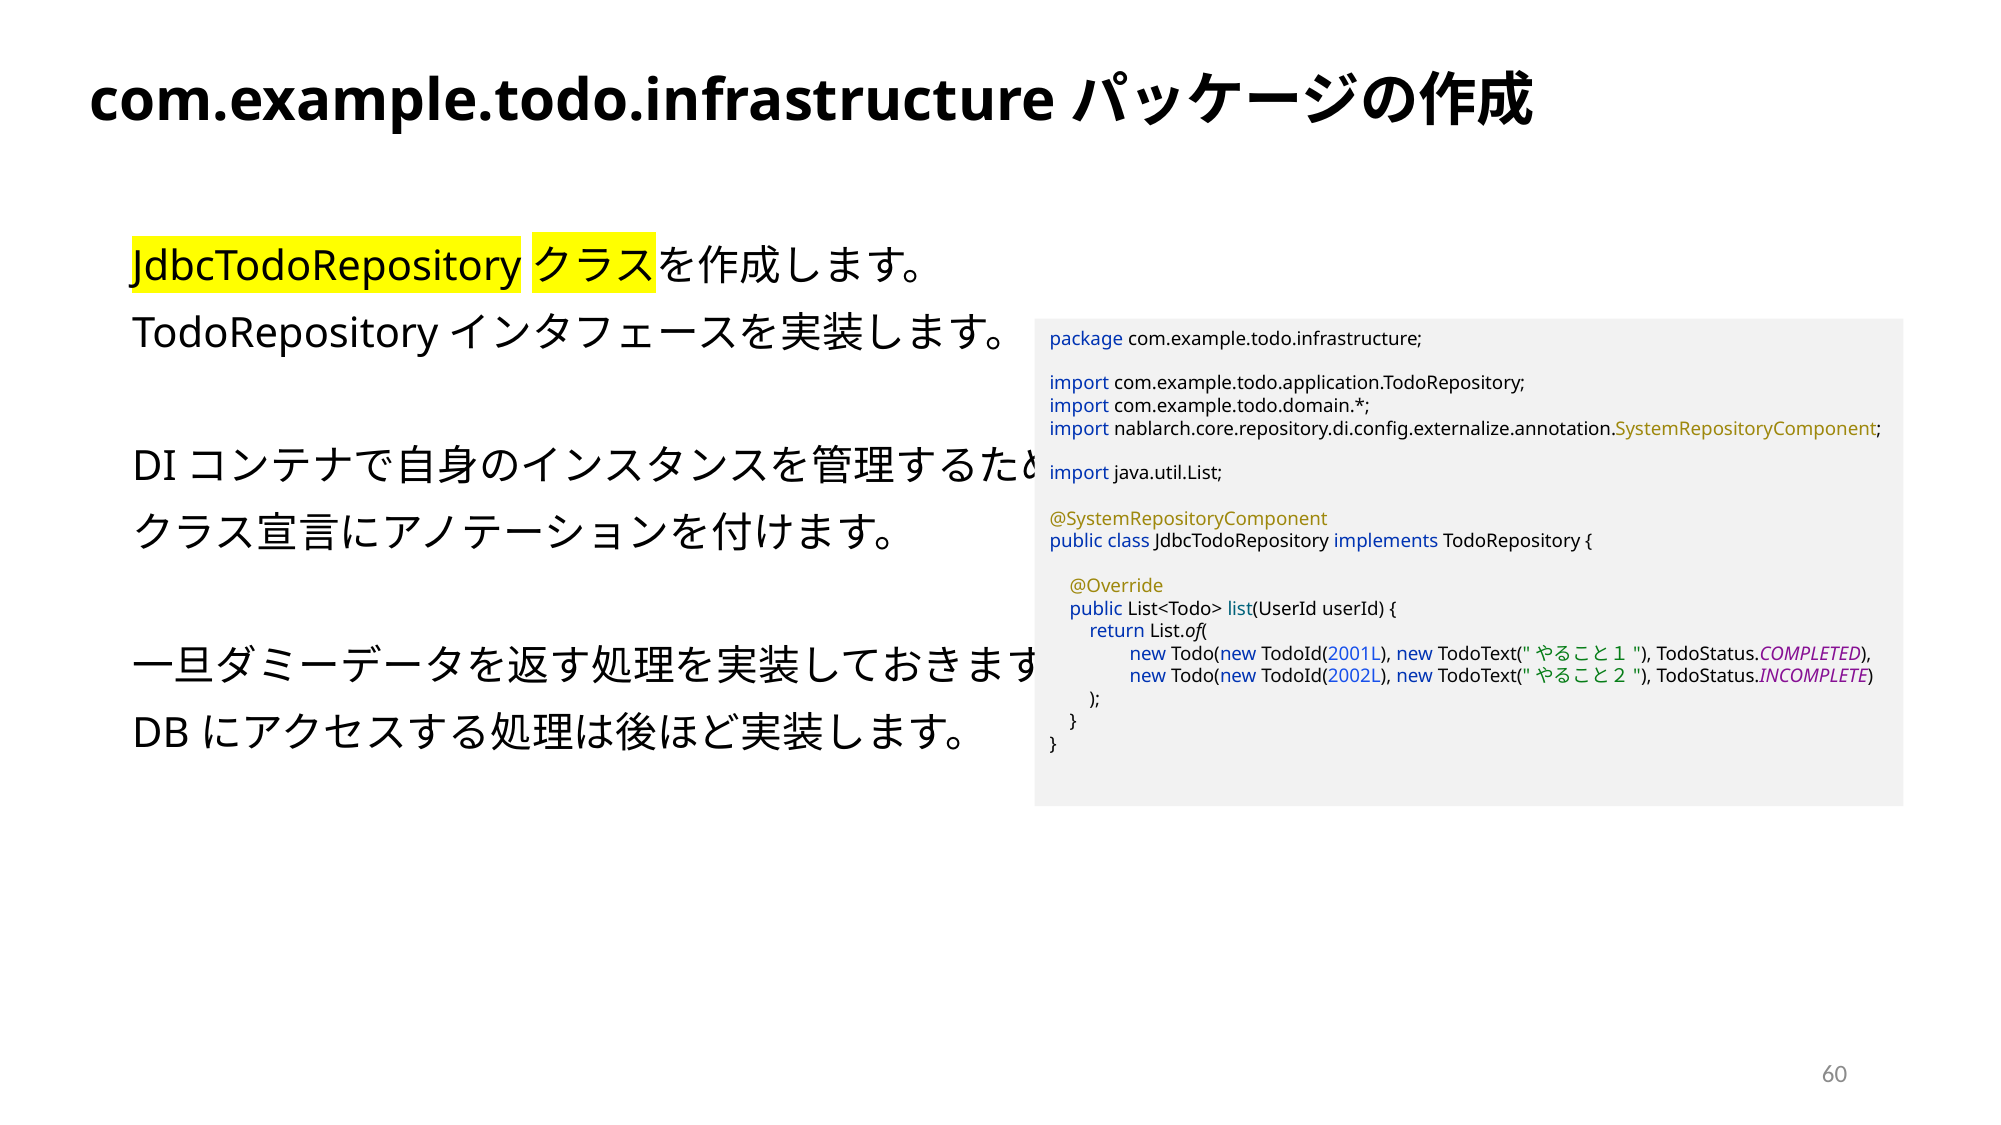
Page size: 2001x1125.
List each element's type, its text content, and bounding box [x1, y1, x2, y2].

text_box package com.example.todo.infrastructure; import com.example.todo.application.TodoRepository; import com.example.todo.domain.*; import nablarch.core.repository.di.config.externalize.annotation.SystemRepositoryComponent; import java.util.List; @SystemRepositoryComponent public class JdbcTodoRepository implements TodoRepository { @Override public List<Todo> list(UserId userId) { return List.of( new Todo(new TodoId(2001L), new TodoText("やること１"), TodoStatus.COMPLETED), new Todo(new TodoId(2002L), new TodoText("やること２"), TodoStatus.INCOMPLETE) ); } } [1034, 318, 1904, 807]
text_box JdbcTodoRepositoryクラスを作成します。 TodoRepositoryインタフェースを実装します。 DIコンテナで自身のインスタンスを管理するため クラス宣言にアノテーションを付けます。 一旦ダミーデータを返す処理を実装しておきます。 DBにアクセスする処理は後ほど実装します。 [117, 214, 1904, 763]
text_box com.example.todo.infrastructureパッケージの作成 [75, 54, 1614, 140]
slide_number 60 [1412, 1042, 1863, 1103]
